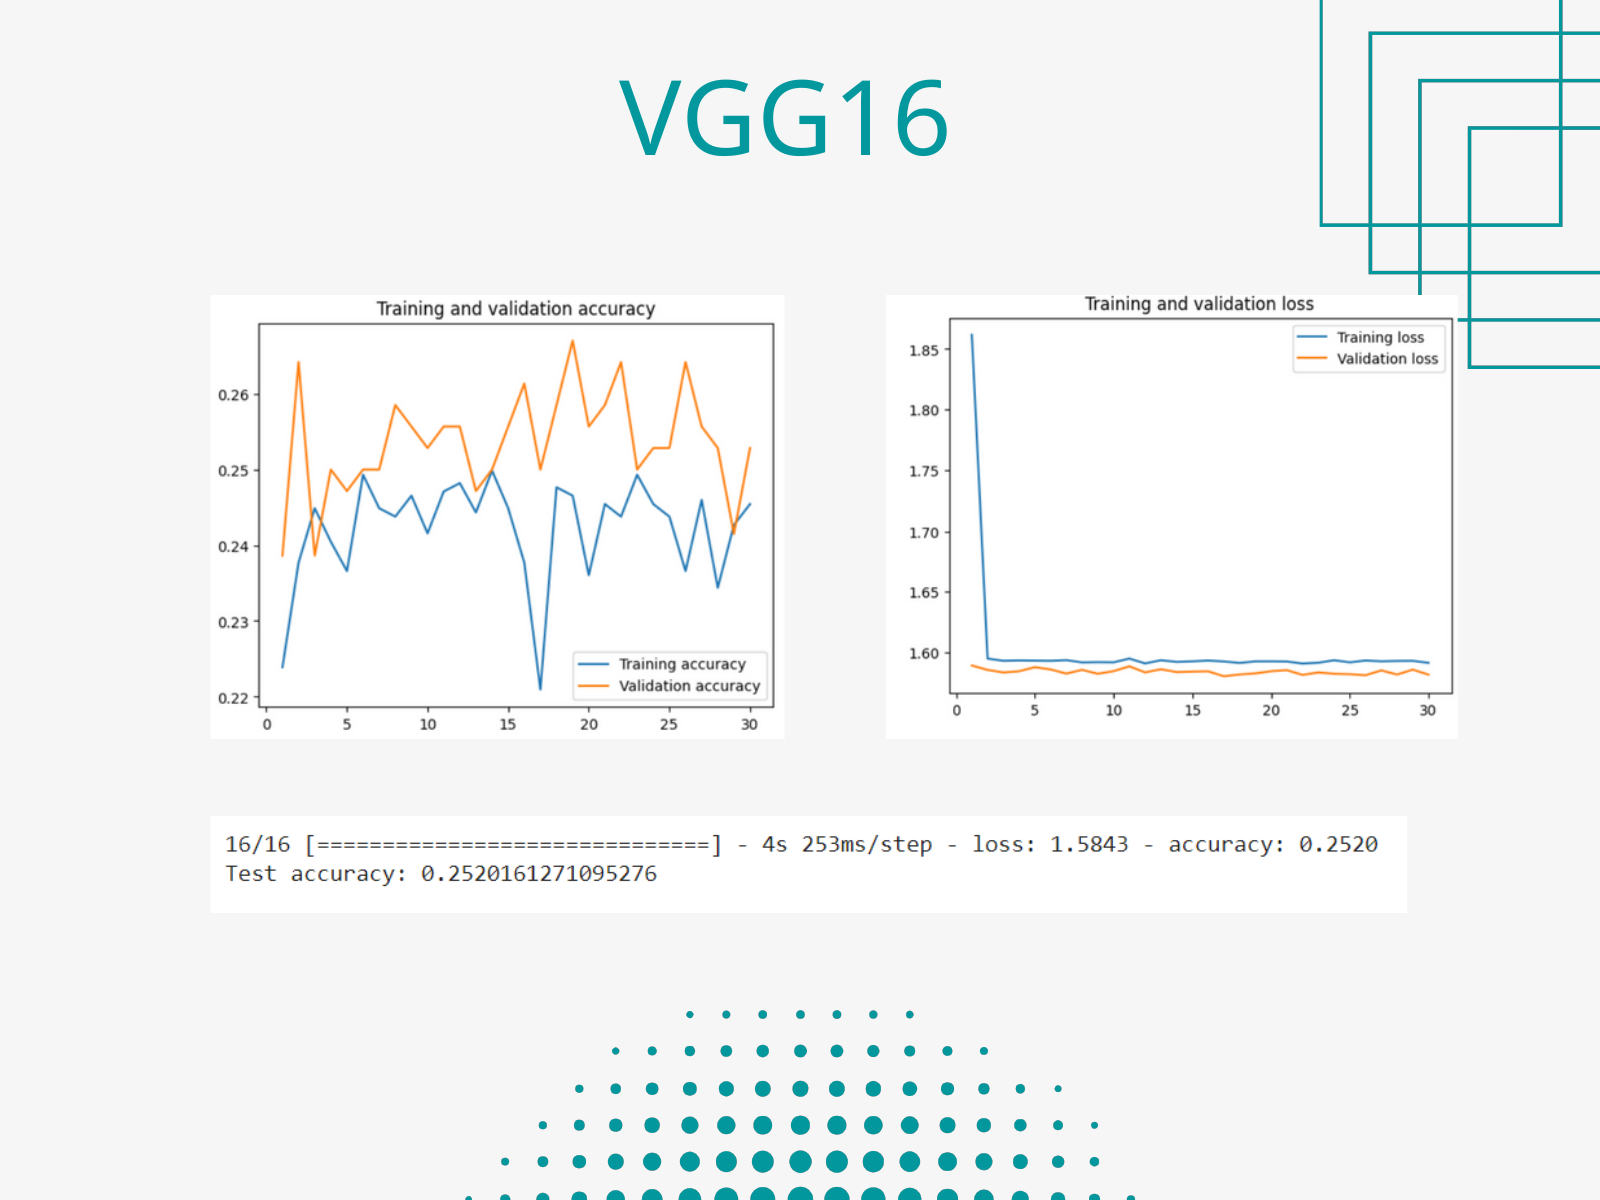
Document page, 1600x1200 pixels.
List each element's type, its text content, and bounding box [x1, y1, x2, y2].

text_box [210, 295, 785, 739]
text_box [1319, 0, 1600, 369]
text_box VGG16 [619, 73, 998, 177]
text_box [428, 1010, 1172, 1200]
text_box [210, 816, 1408, 913]
text_box [885, 295, 1458, 739]
